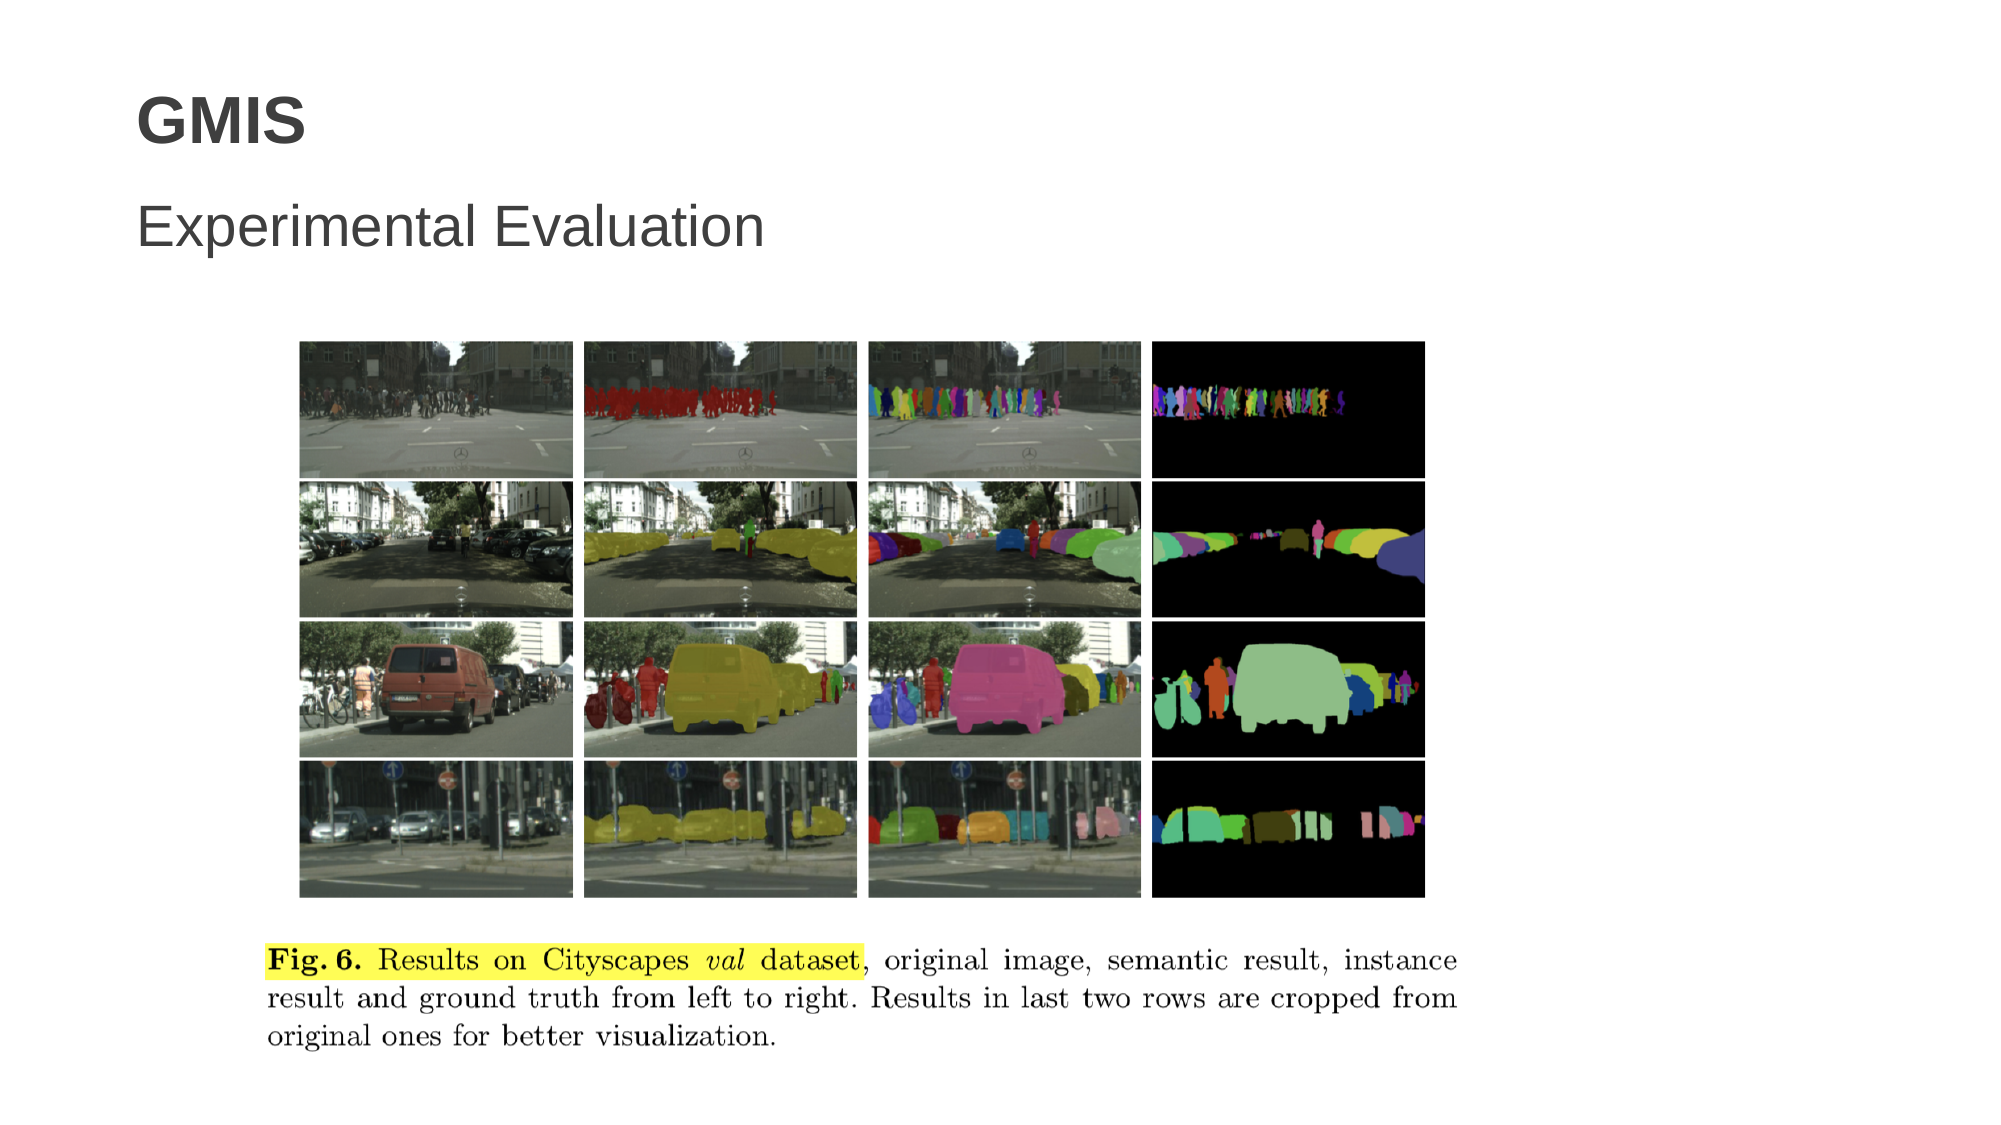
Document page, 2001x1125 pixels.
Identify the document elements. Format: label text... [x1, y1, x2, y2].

text_box Experimental Evaluation [121, 180, 1094, 267]
text_box GMIS [121, 69, 752, 164]
picture [221, 313, 1529, 1060]
